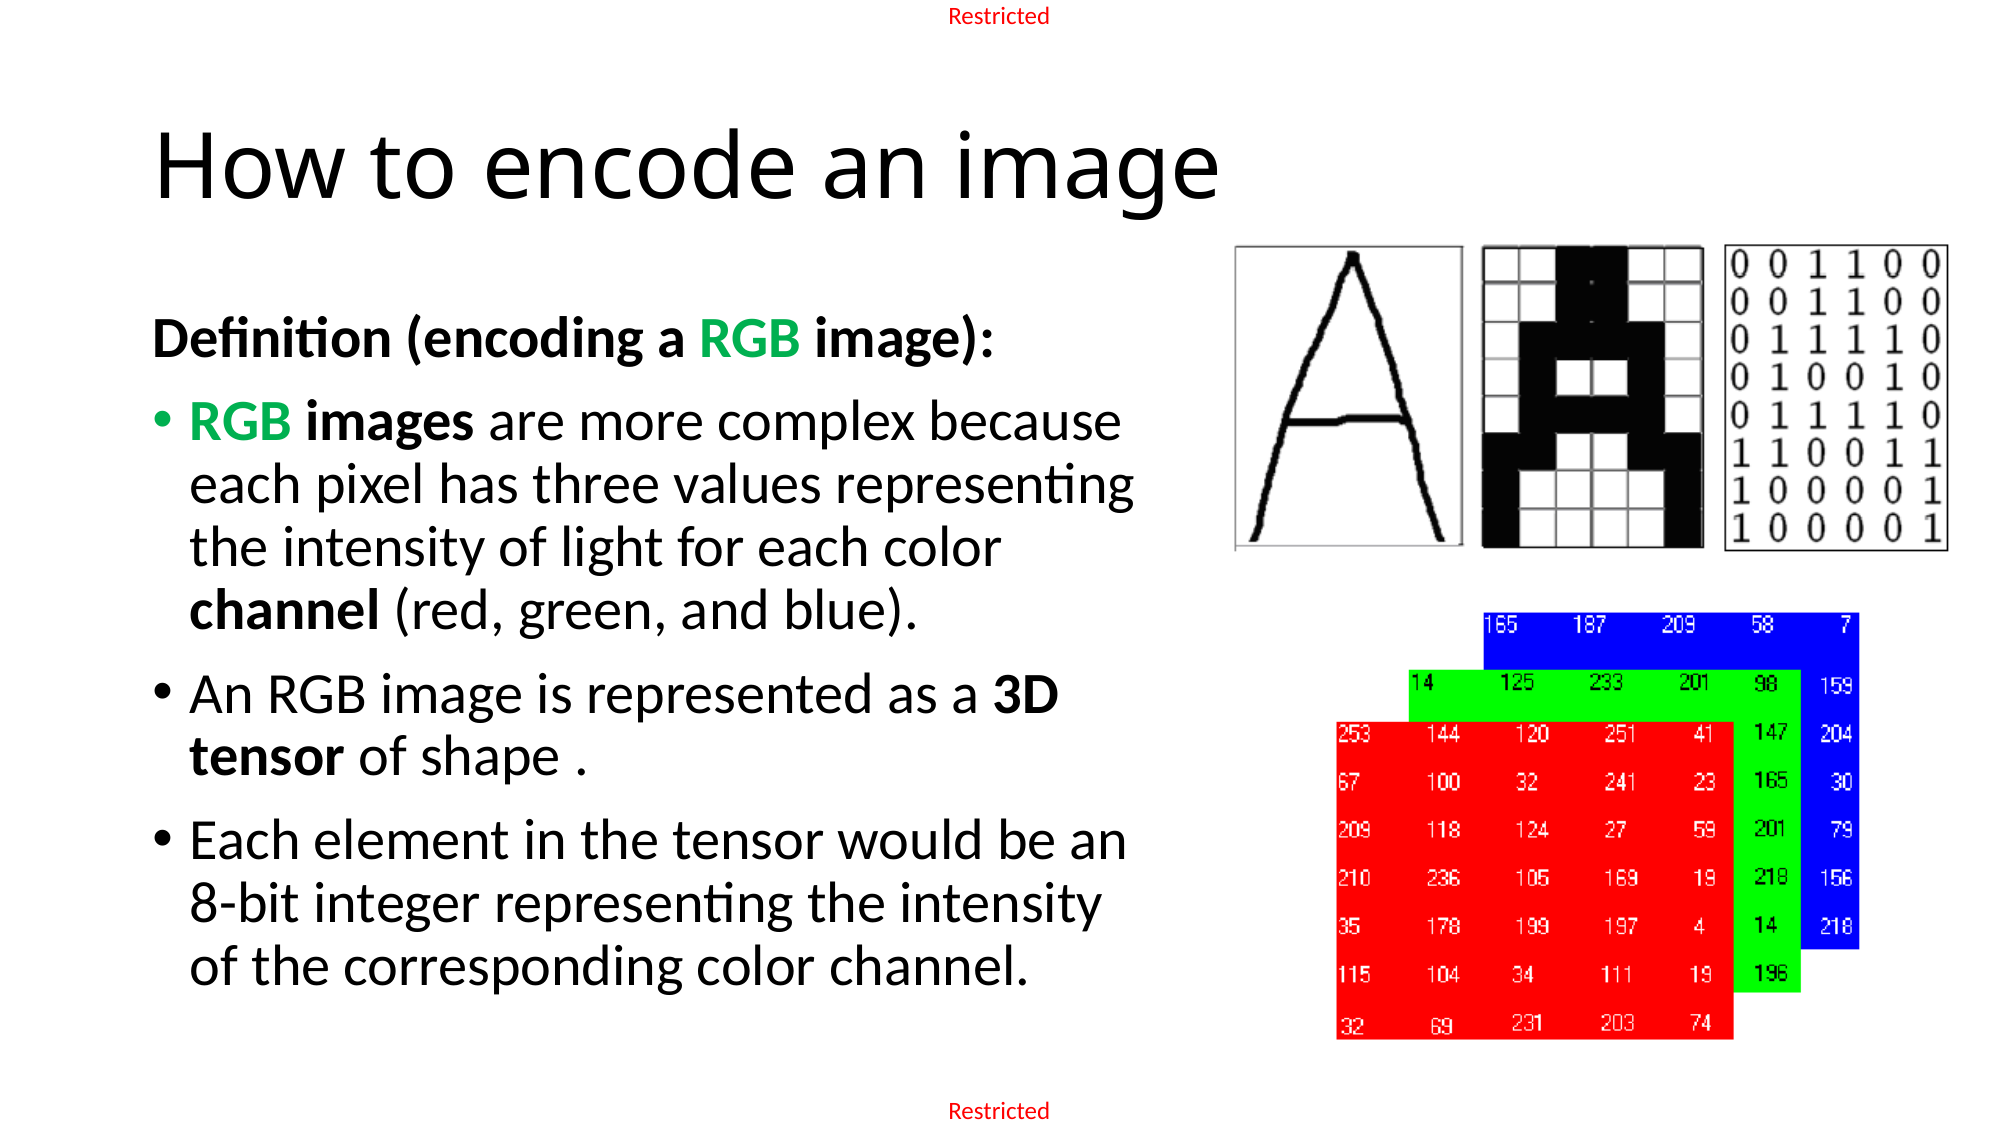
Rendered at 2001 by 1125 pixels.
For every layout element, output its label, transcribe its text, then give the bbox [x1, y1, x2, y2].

picture [1291, 567, 1900, 1060]
title How to encode an image [137, 59, 1863, 278]
picture [1227, 240, 1958, 552]
